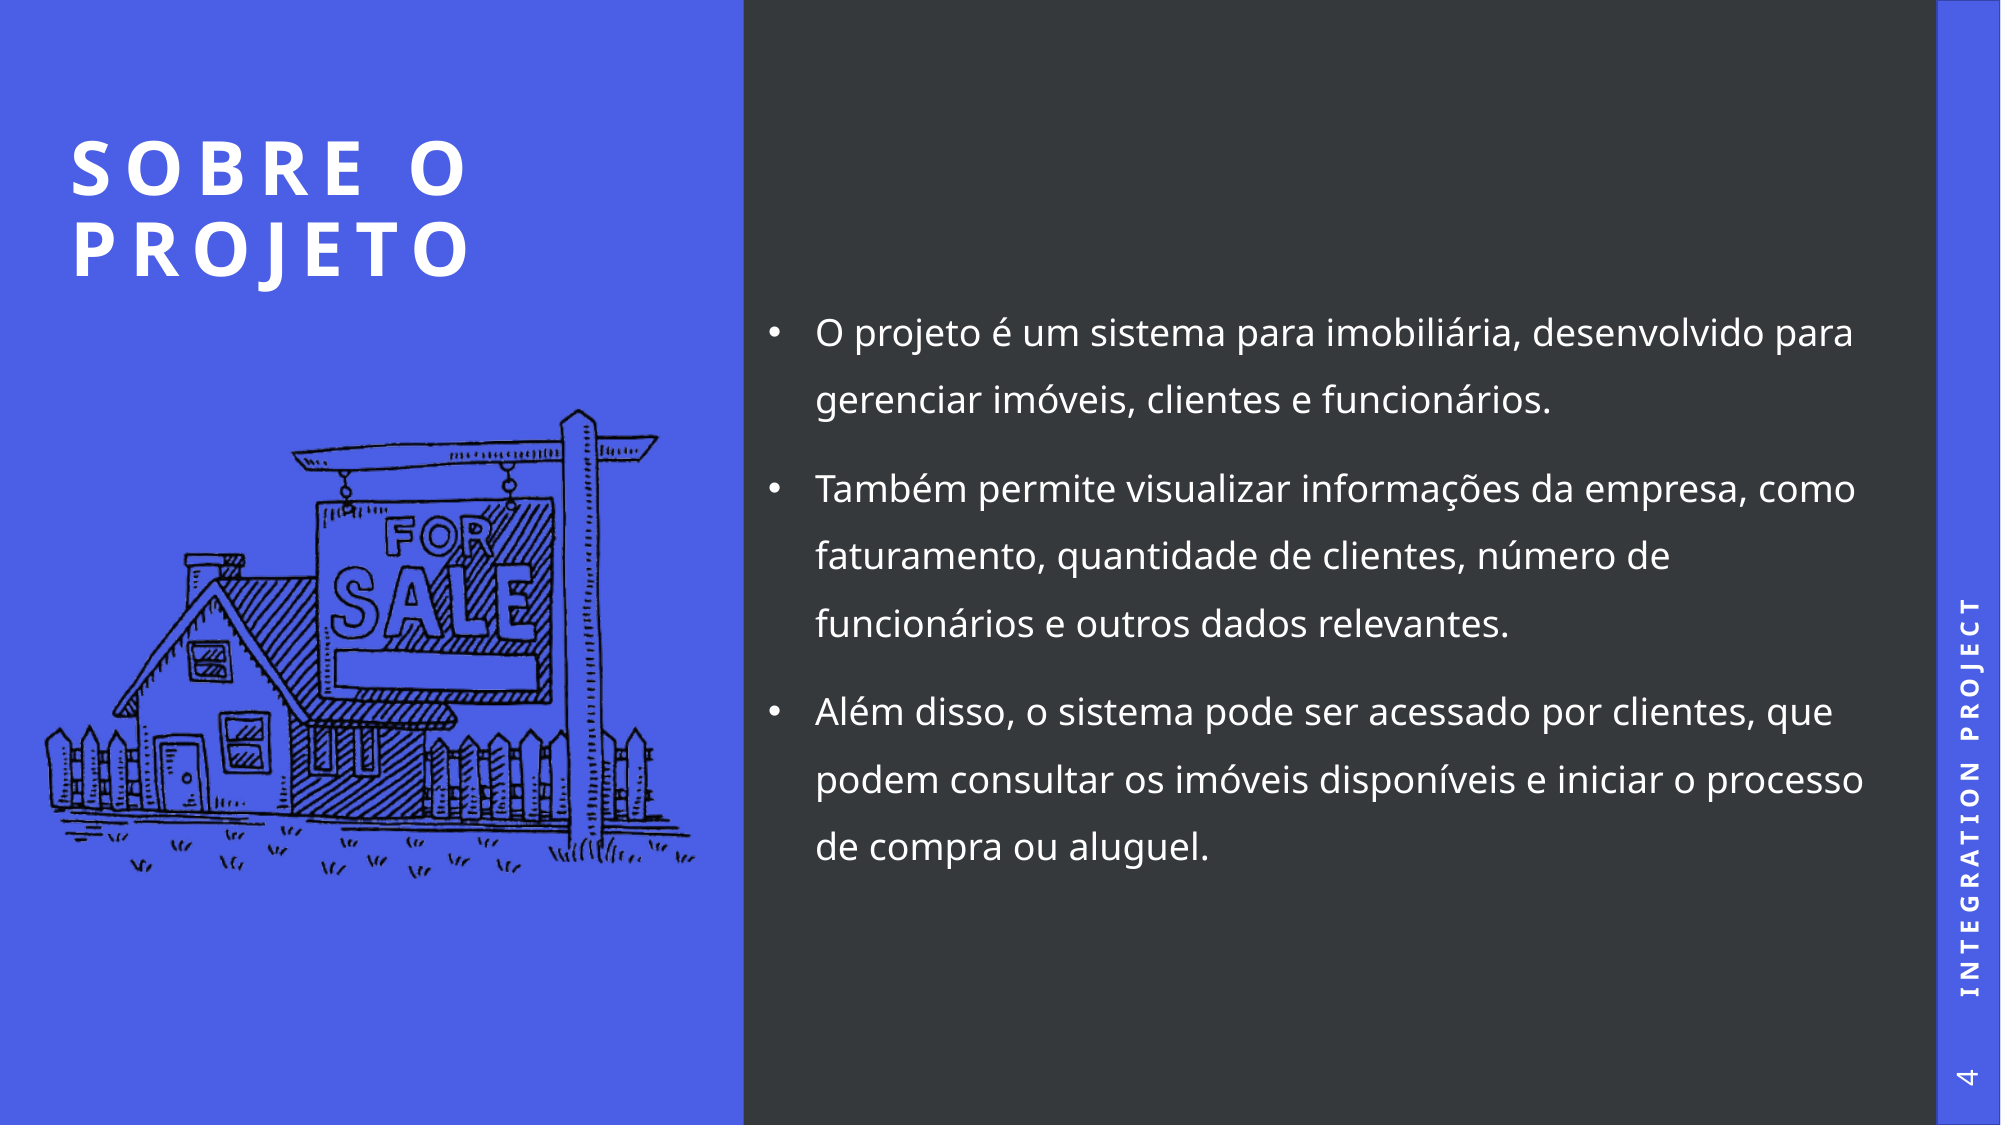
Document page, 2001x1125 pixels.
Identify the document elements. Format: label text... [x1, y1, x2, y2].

footer Integration Project [1937, 0, 2000, 1032]
picture [0, 360, 726, 925]
slide_number 4 [1937, 1032, 2000, 1125]
title Sobre o projeto [70, 130, 814, 316]
list O projeto é um sistema para imobiliária, desenvolvido para gerenciar imóveis, clientes e funcionários. Também permite visualizar informações da empresa, como faturamento, quantidade de clientes, número de funcionários e outros dados relevantes. Além disso, o sistema pode ser acessado por clientes, que podem consultar os imóveis disponíveis e iniciar o processo de compra ou aluguel. [768, 286, 1890, 925]
